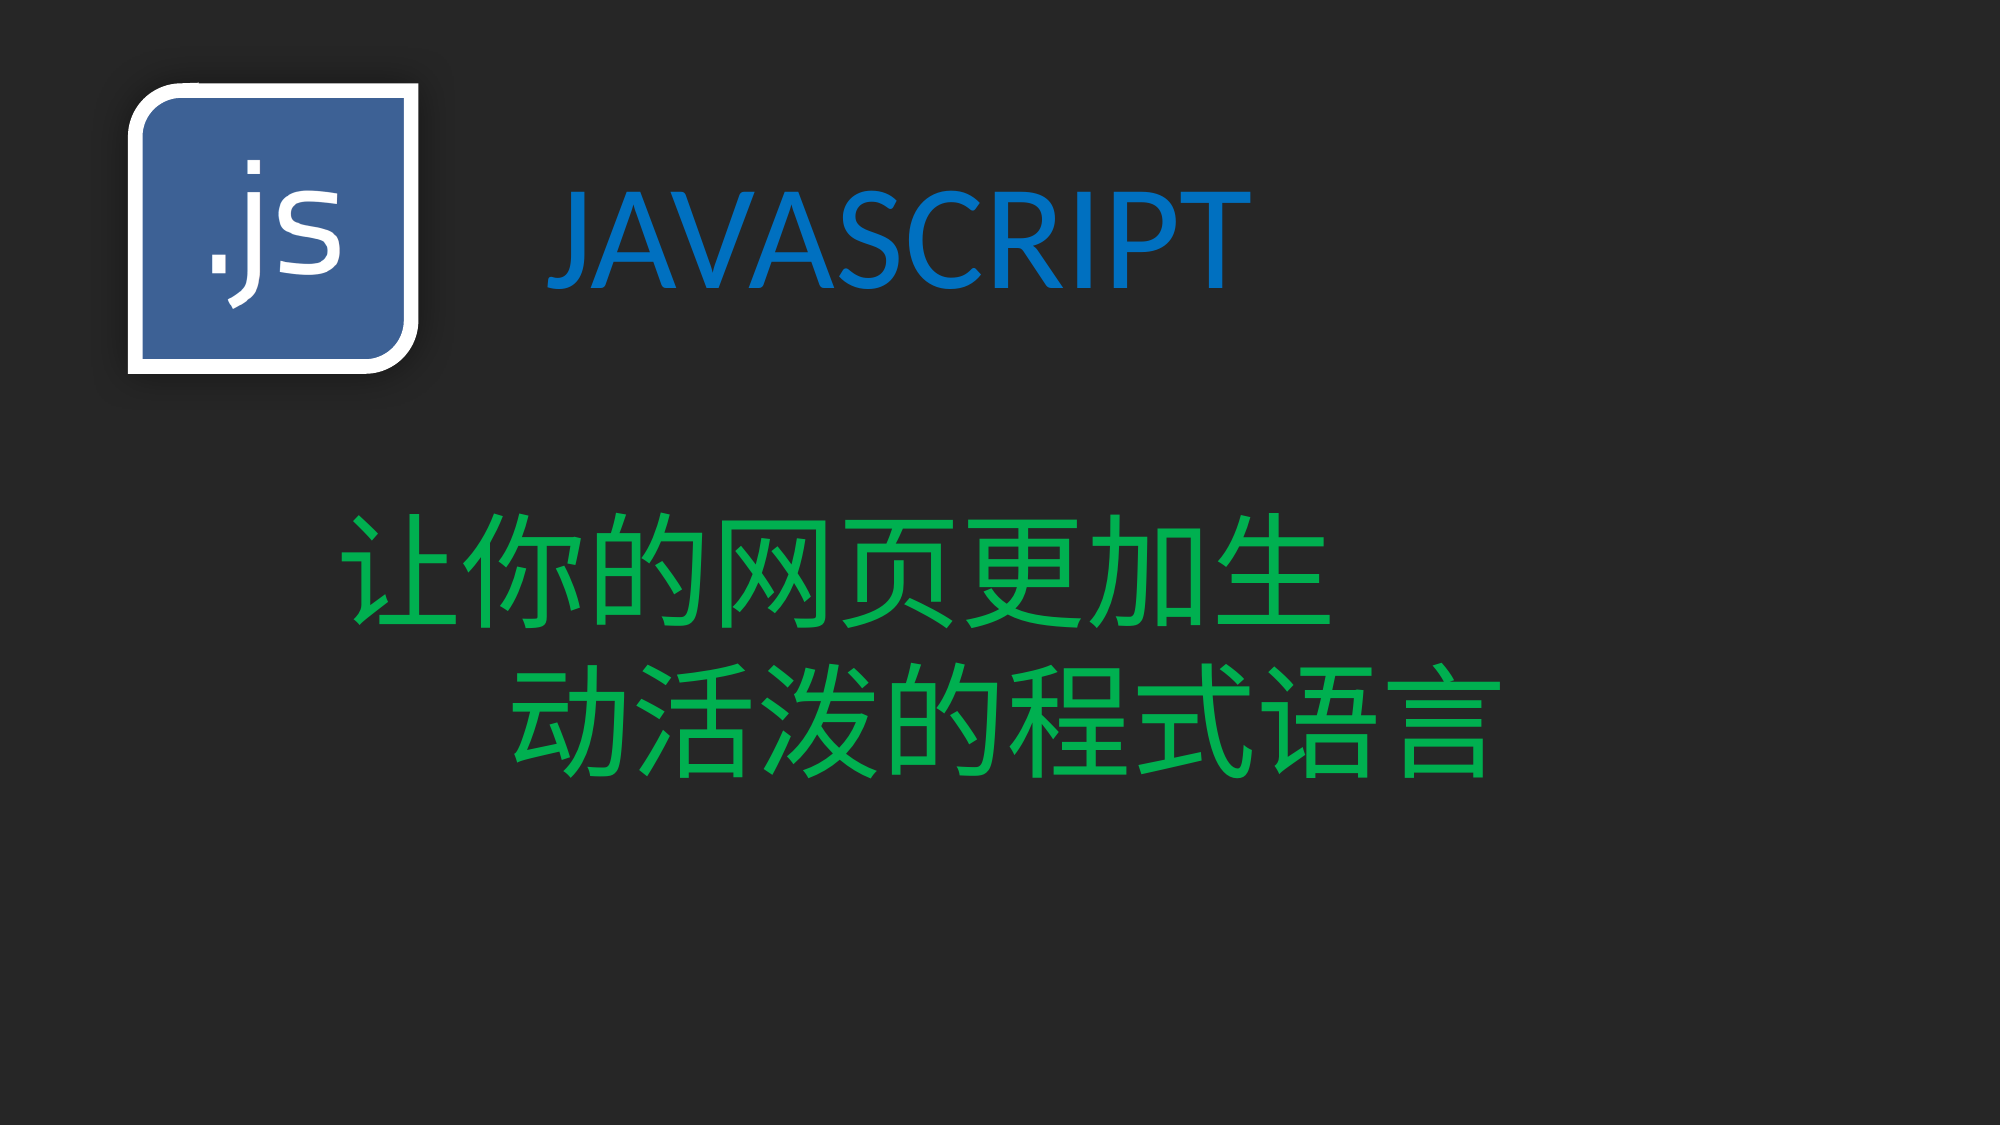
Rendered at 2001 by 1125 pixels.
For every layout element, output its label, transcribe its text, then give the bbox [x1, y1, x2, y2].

text_box 让你的网页更加生 动活泼的程式语言 [321, 486, 1671, 801]
picture [135, 90, 412, 367]
text_box JAVASCRIPT [530, 131, 1335, 326]
